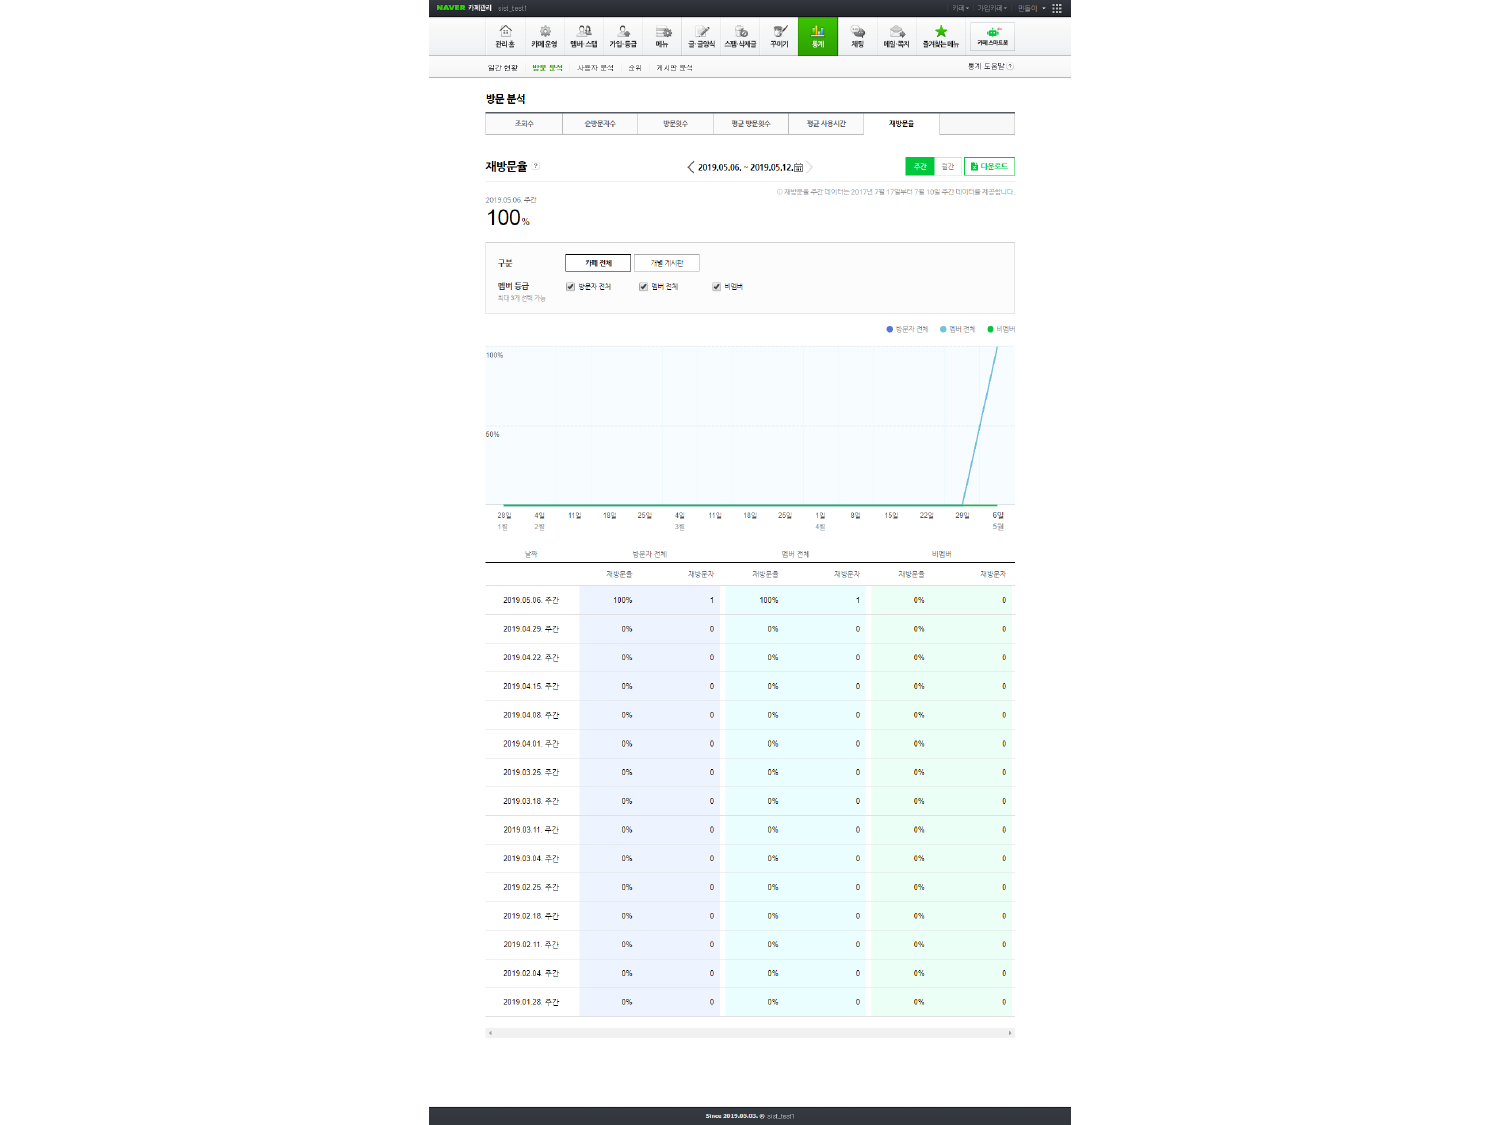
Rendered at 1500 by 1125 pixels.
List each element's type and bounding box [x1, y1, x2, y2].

picture [429, 0, 1071, 1125]
